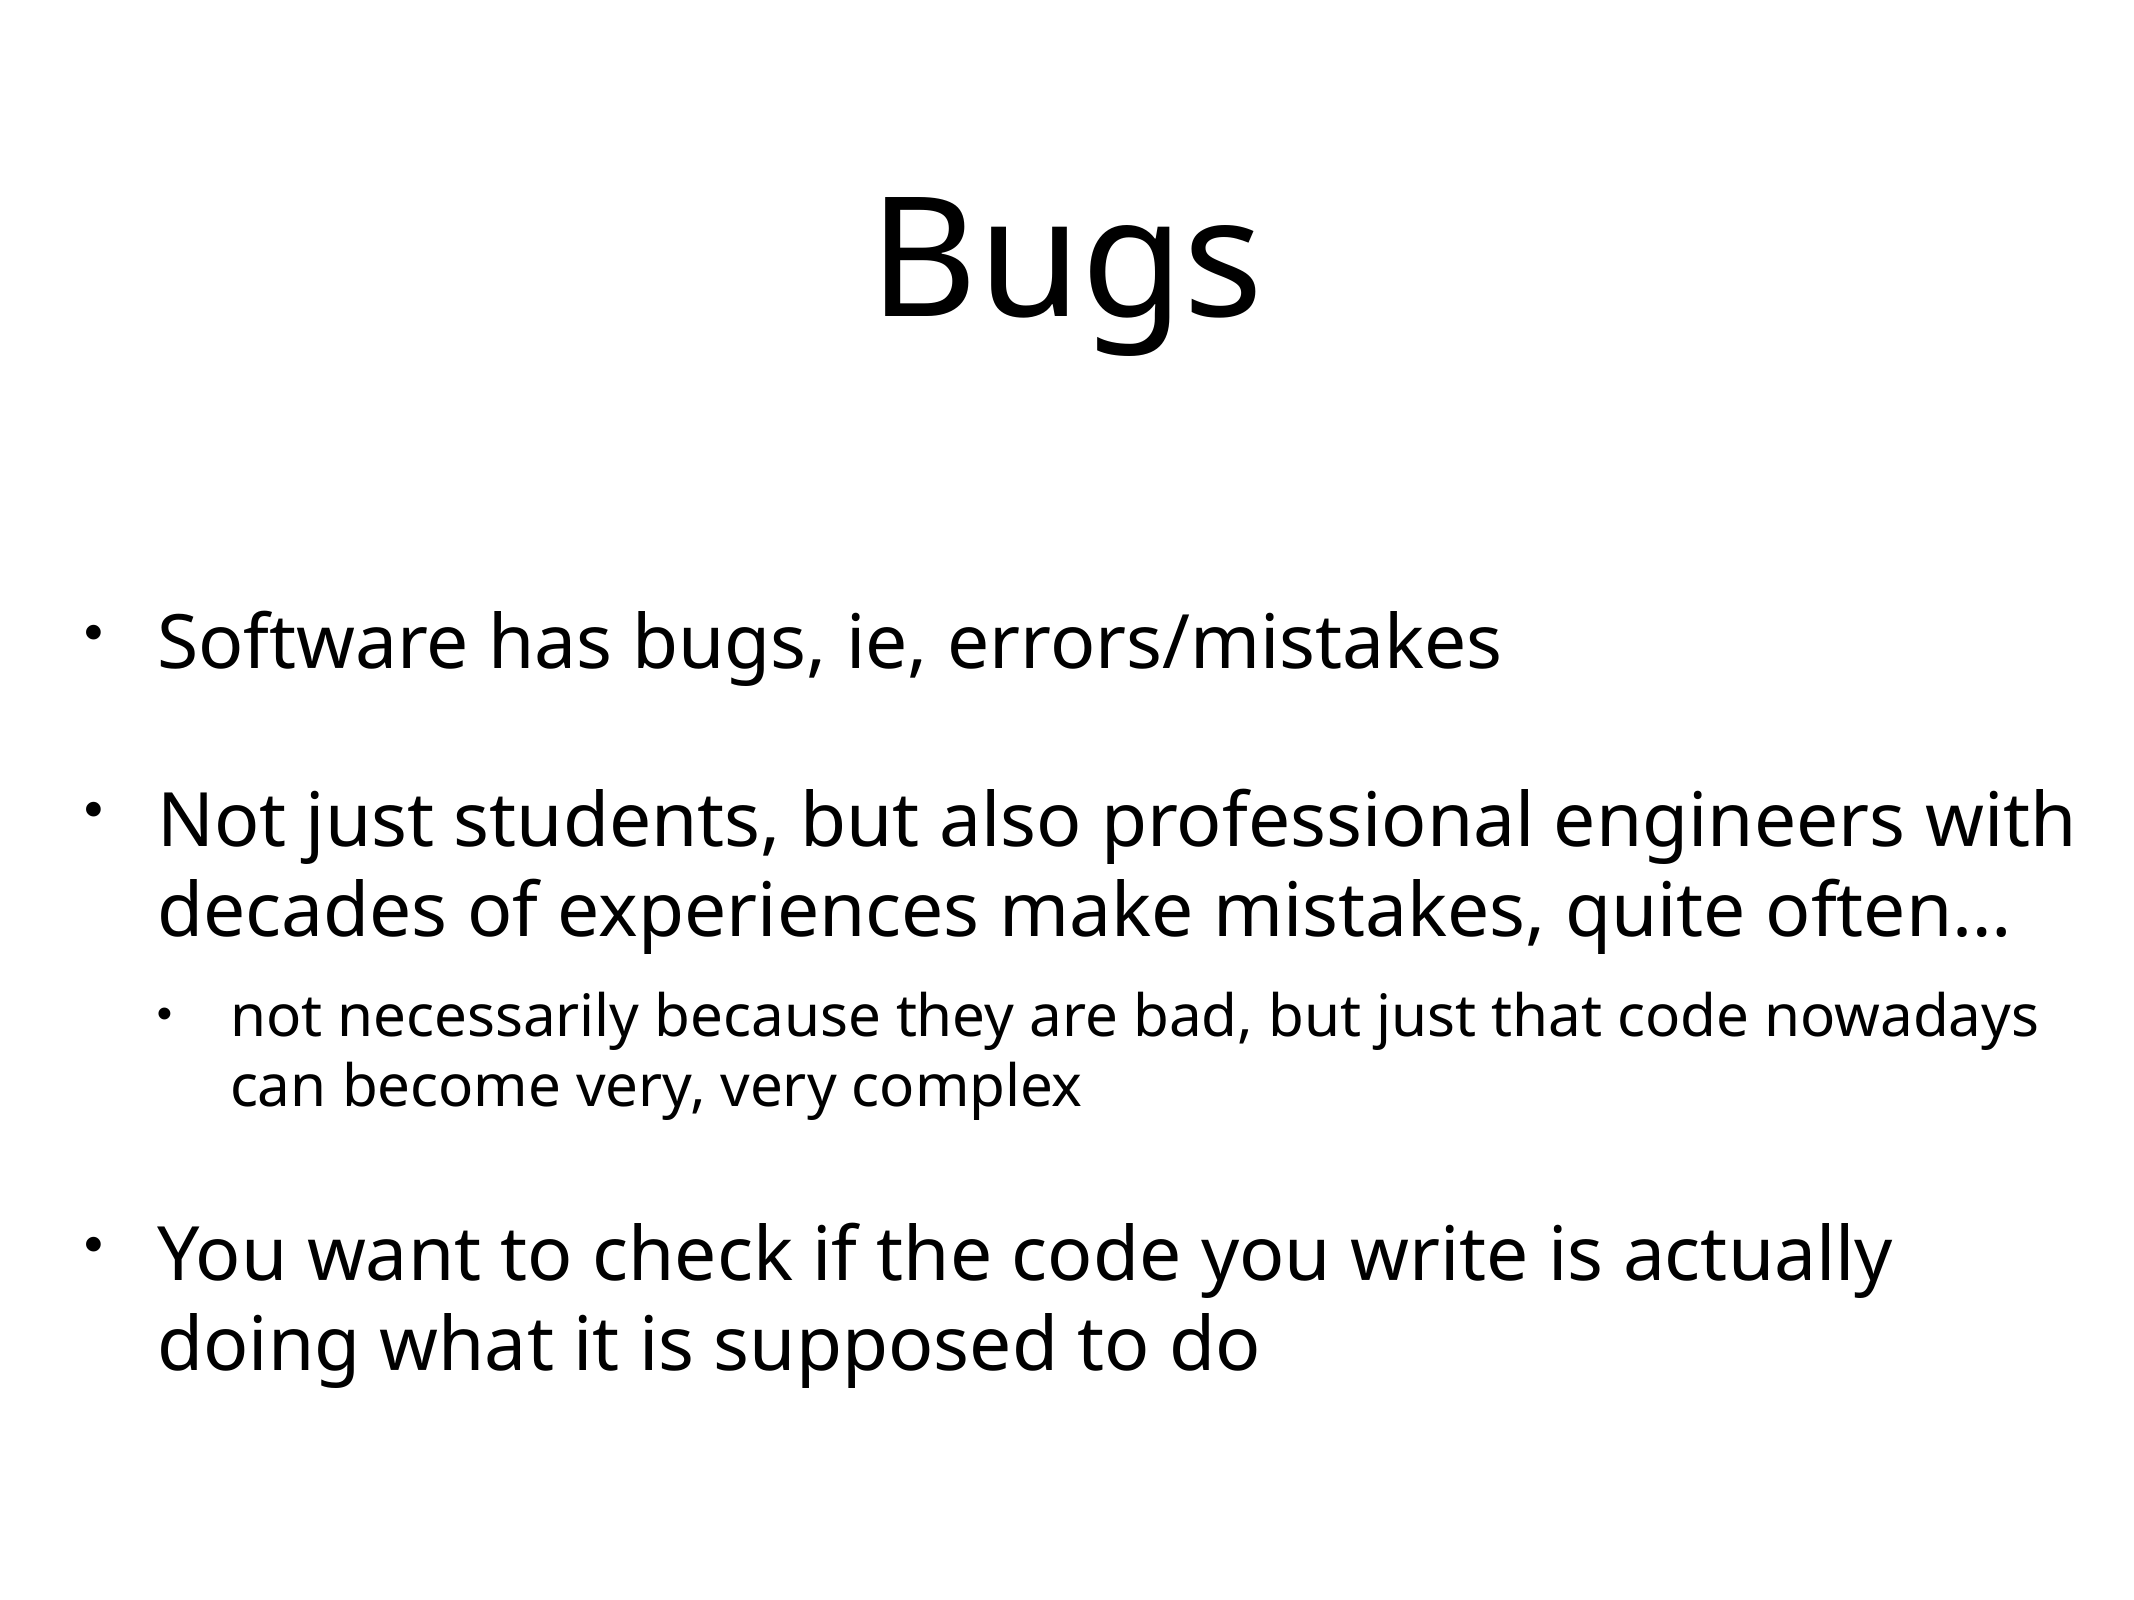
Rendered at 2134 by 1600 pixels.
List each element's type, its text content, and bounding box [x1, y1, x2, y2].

list Software has bugs, ie, errors/mistakes Not just students, but also professional engineers with decades of experiences make mistakes, quite often… not necessarily because they are bad, but just that code nowadays can become very, very complex You want to check if the code you write is actually doing what it is supposed to do [75, 426, 2104, 1554]
title Bugs [155, 72, 1978, 426]
